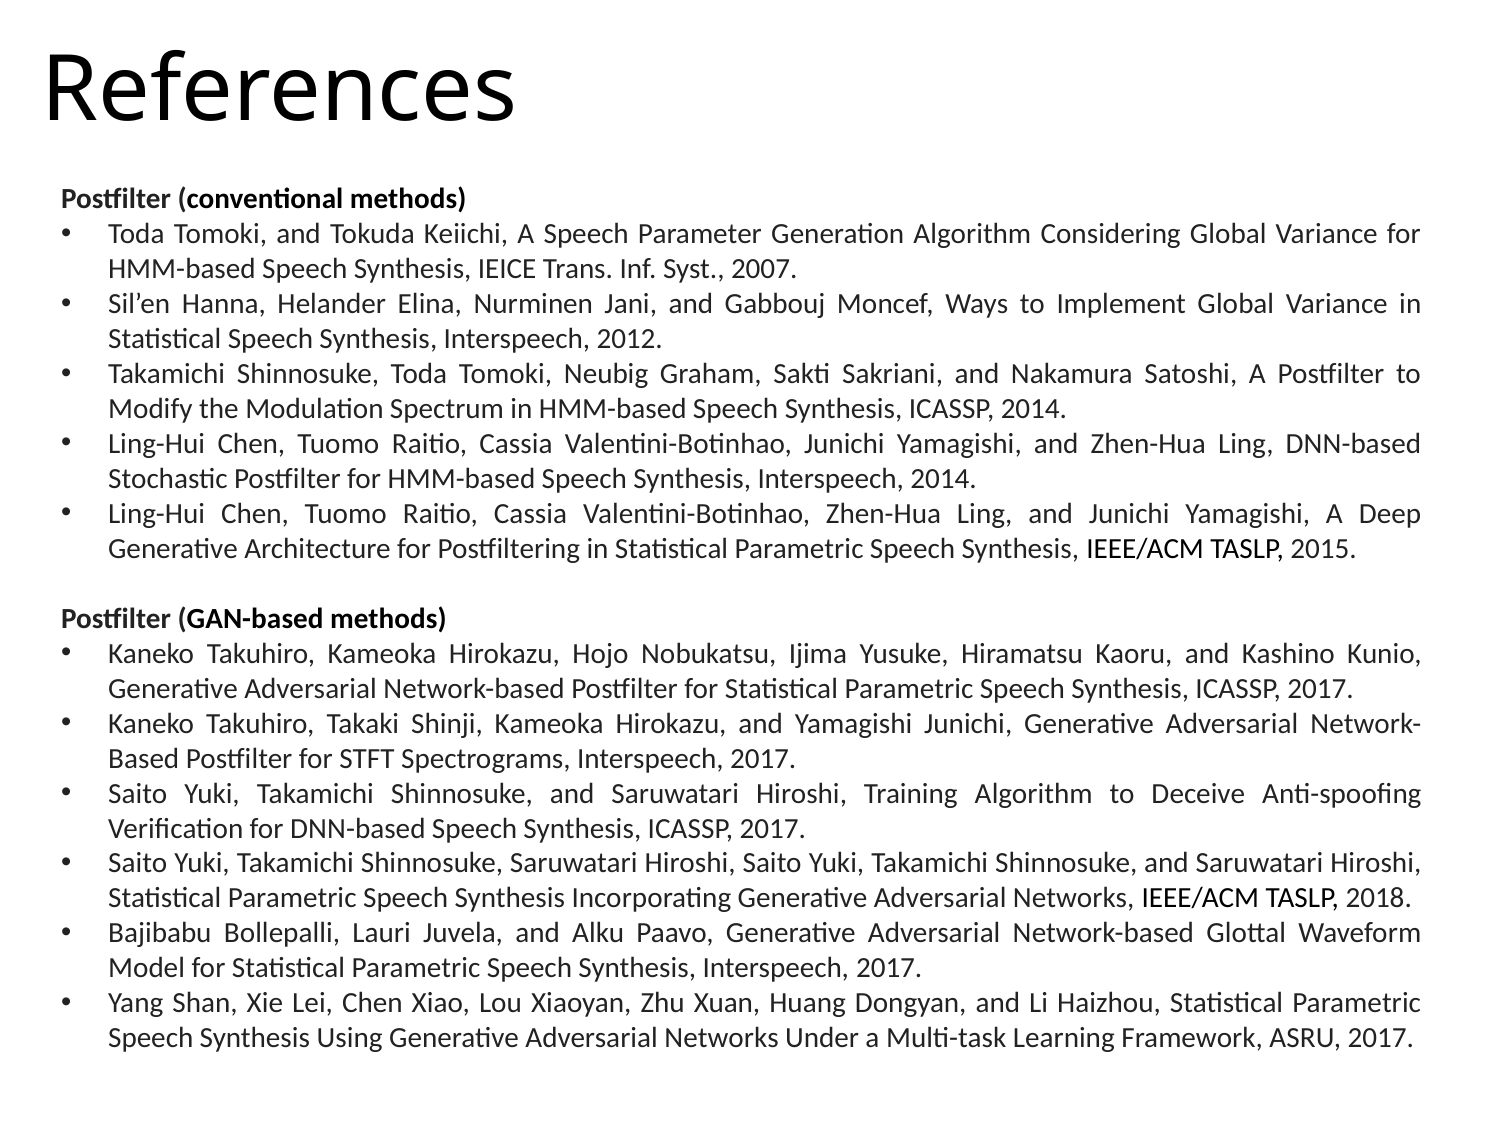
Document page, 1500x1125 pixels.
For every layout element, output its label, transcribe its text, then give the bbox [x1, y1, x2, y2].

title References [26, 9, 1321, 173]
text_box Postfilter (conventional methods) Toda Tomoki, and Tokuda Keiichi, A Speech Parameter Generation Algorithm Considering Global Variance for HMM-based Speech Synthesis, IEICE Trans. Inf. Syst., 2007. Sil’en Hanna, Helander Elina, Nurminen Jani, and Gabbouj Moncef, Ways to Implement Global Variance in Statistical Speech Synthesis, Interspeech, 2012. Takamichi Shinnosuke, Toda Tomoki, Neubig Graham, Sakti Sakriani, and Nakamura Satoshi, A Postfilter to Modify the Modulation Spectrum in HMM-based Speech Synthesis, ICASSP, 2014. Ling-Hui Chen, Tuomo Raitio, Cassia Valentini-Botinhao, Junichi Yamagishi, and Zhen-Hua Ling, DNN-based Stochastic Postfilter for HMM-based Speech Synthesis, Interspeech, 2014. Ling-Hui Chen, Tuomo Raitio, Cassia Valentini-Botinhao, Zhen-Hua Ling, and Junichi Yamagishi, A Deep Generative Architecture for Postfiltering in Statistical Parametric Speech Synthesis, IEEE/ACM TASLP, 2015. Postfilter (GAN-based methods) Kaneko Takuhiro, Kameoka Hirokazu, Hojo Nobukatsu, Ijima Yusuke, Hiramatsu Kaoru, and Kashino Kunio, Generative Adversarial Network-based Postfilter for Statistical Parametric Speech Synthesis, ICASSP, 2017. Kaneko Takuhiro, Takaki Shinji, Kameoka Hirokazu, and Yamagishi Junichi, Generative Adversarial Network-Based Postfilter for STFT Spectrograms, Interspeech, 2017. Saito Yuki, Takamichi Shinnosuke, and Saruwatari Hiroshi, Training Algorithm to Deceive Anti-spoofing Verification for DNN-based Speech Synthesis, ICASSP, 2017. Saito Yuki, Takamichi Shinnosuke, Saruwatari Hiroshi, Saito Yuki, Takamichi Shinnosuke, and Saruwatari Hiroshi, Statistical Parametric Speech Synthesis Incorporating Generative Adversarial Networks, IEEE/ACM TASLP, 2018. Bajibabu Bollepalli, Lauri Juvela, and Alku Paavo, Generative Adversarial Network-based Glottal Waveform Model for Statistical Parametric Speech Synthesis, Interspeech, 2017. Yang Shan, Xie Lei, Chen Xiao, Lou Xiaoyan, Zhu Xuan, Huang Dongyan, and Li Haizhou, Statistical Parametric Speech Synthesis Using Generative Adversarial Networks Under a Multi-task Learning Framework, ASRU, 2017. [46, 172, 1437, 1096]
